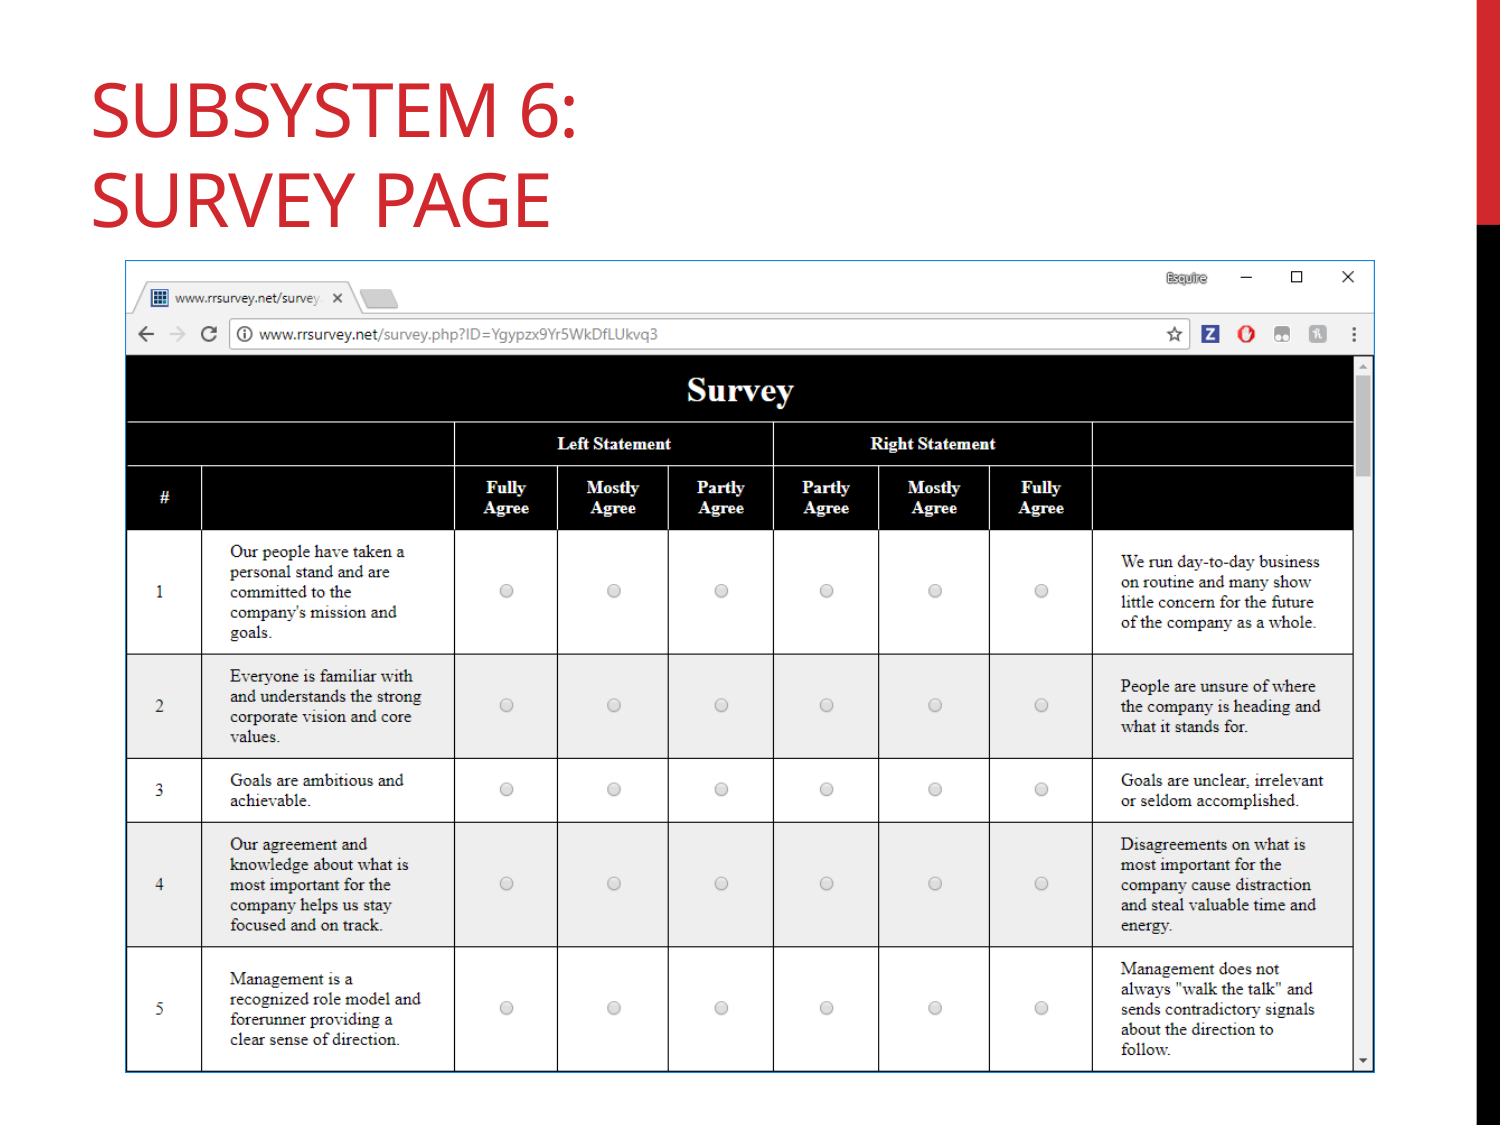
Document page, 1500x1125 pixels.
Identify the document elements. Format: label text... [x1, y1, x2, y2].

picture [124, 260, 1376, 1073]
title Subsystem 6: Survey Page [75, 25, 1025, 250]
